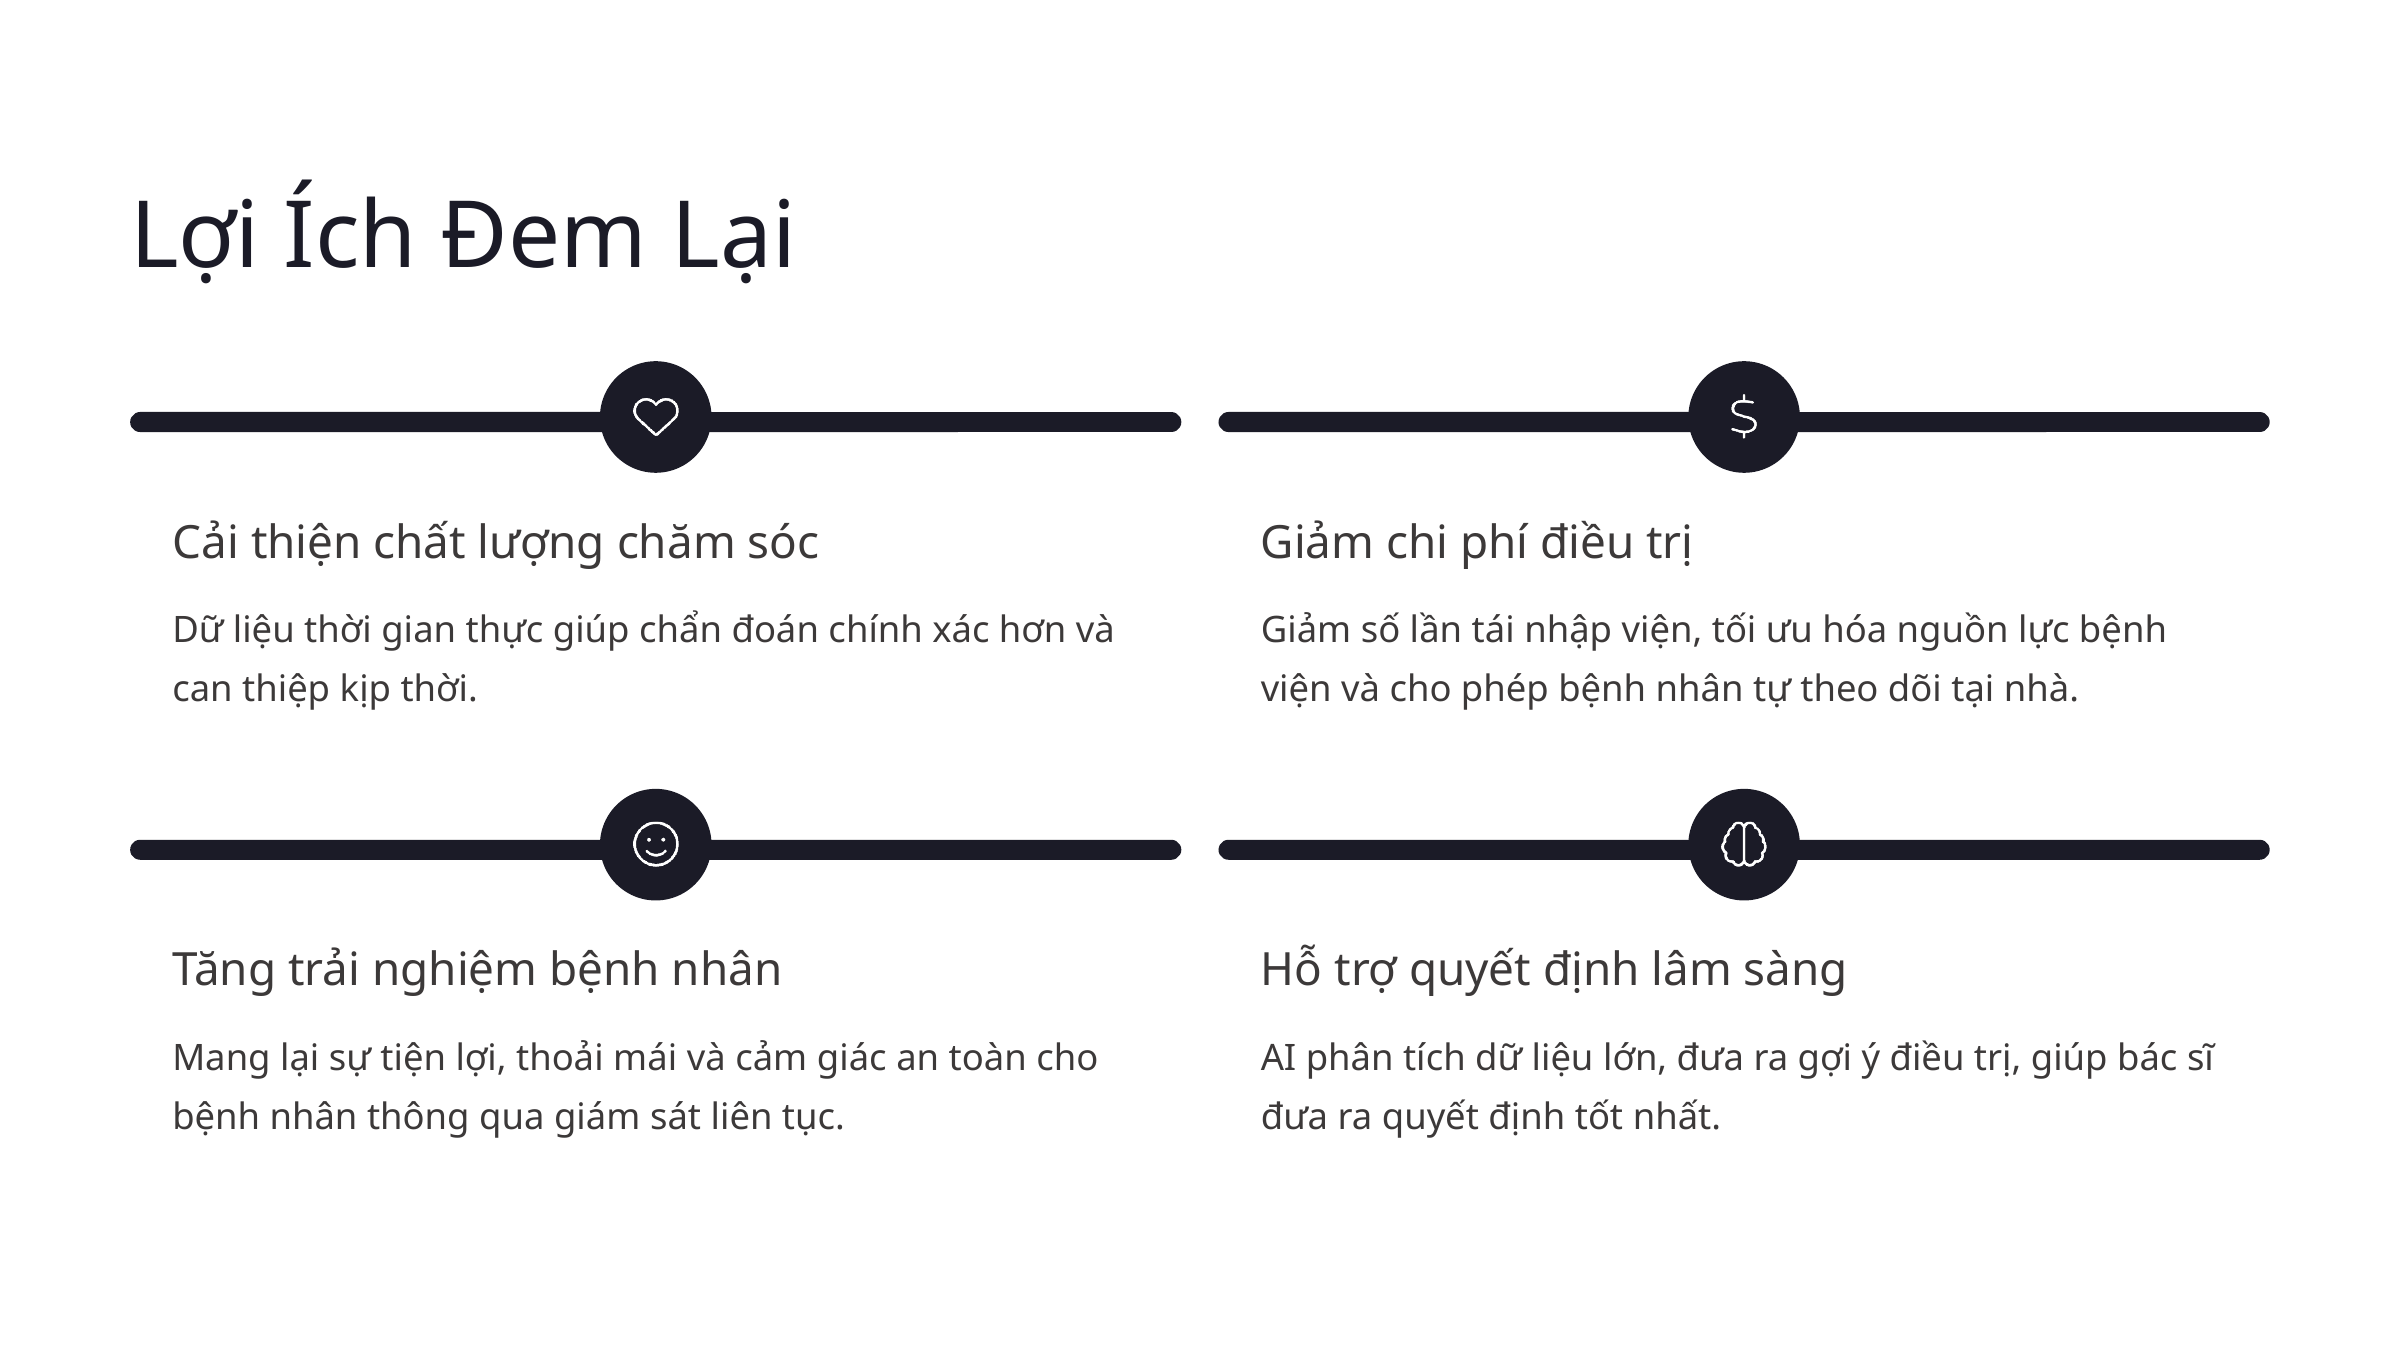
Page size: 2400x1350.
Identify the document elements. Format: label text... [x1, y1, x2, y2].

text_box [599, 788, 712, 901]
text_box [1218, 839, 1690, 860]
picture [633, 389, 679, 445]
text_box Hỗ trợ quyết định lâm sàng [1260, 937, 1844, 996]
text_box [1218, 857, 2270, 1180]
text_box [710, 412, 1182, 433]
text_box Lợi Ích Đem Lại [130, 170, 1061, 287]
text_box [1688, 361, 1800, 473]
text_box [130, 857, 1182, 1180]
text_box [130, 839, 601, 860]
text_box [710, 839, 1182, 860]
picture [1721, 816, 1767, 873]
text_box [1218, 411, 1690, 433]
text_box Giảm số lần tái nhập viện, tối ưu hóa nguồn lực bệnh viện và cho phép bệnh nhân tự theo dõi tại nhà. [1260, 590, 2228, 710]
text_box Giảm chi phí điều trị [1260, 509, 1726, 568]
text_box [130, 411, 602, 433]
text_box [599, 361, 712, 473]
text_box AI phân tích dữ liệu lớn, đưa ra gợi ý điều trị, giúp bác sĩ đưa ra quyết định tốt nhất. [1260, 1018, 2228, 1138]
text_box Tăng trải nghiệm bệnh nhân [172, 937, 772, 996]
text_box [1688, 788, 1800, 901]
picture [633, 816, 679, 873]
text_box Dữ liệu thời gian thực giúp chẩn đoán chính xác hơn và can thiệp kịp thời. [172, 590, 1140, 710]
picture [1721, 389, 1767, 445]
text_box [1799, 839, 2270, 860]
text_box [1798, 412, 2270, 433]
text_box Cải thiện chất lượng chăm sóc [172, 509, 820, 568]
text_box [130, 429, 1182, 752]
text_box Mang lại sự tiện lợi, thoải mái và cảm giác an toàn cho bệnh nhân thông qua giám sát liên tục. [172, 1018, 1140, 1138]
text_box [1218, 429, 2270, 752]
